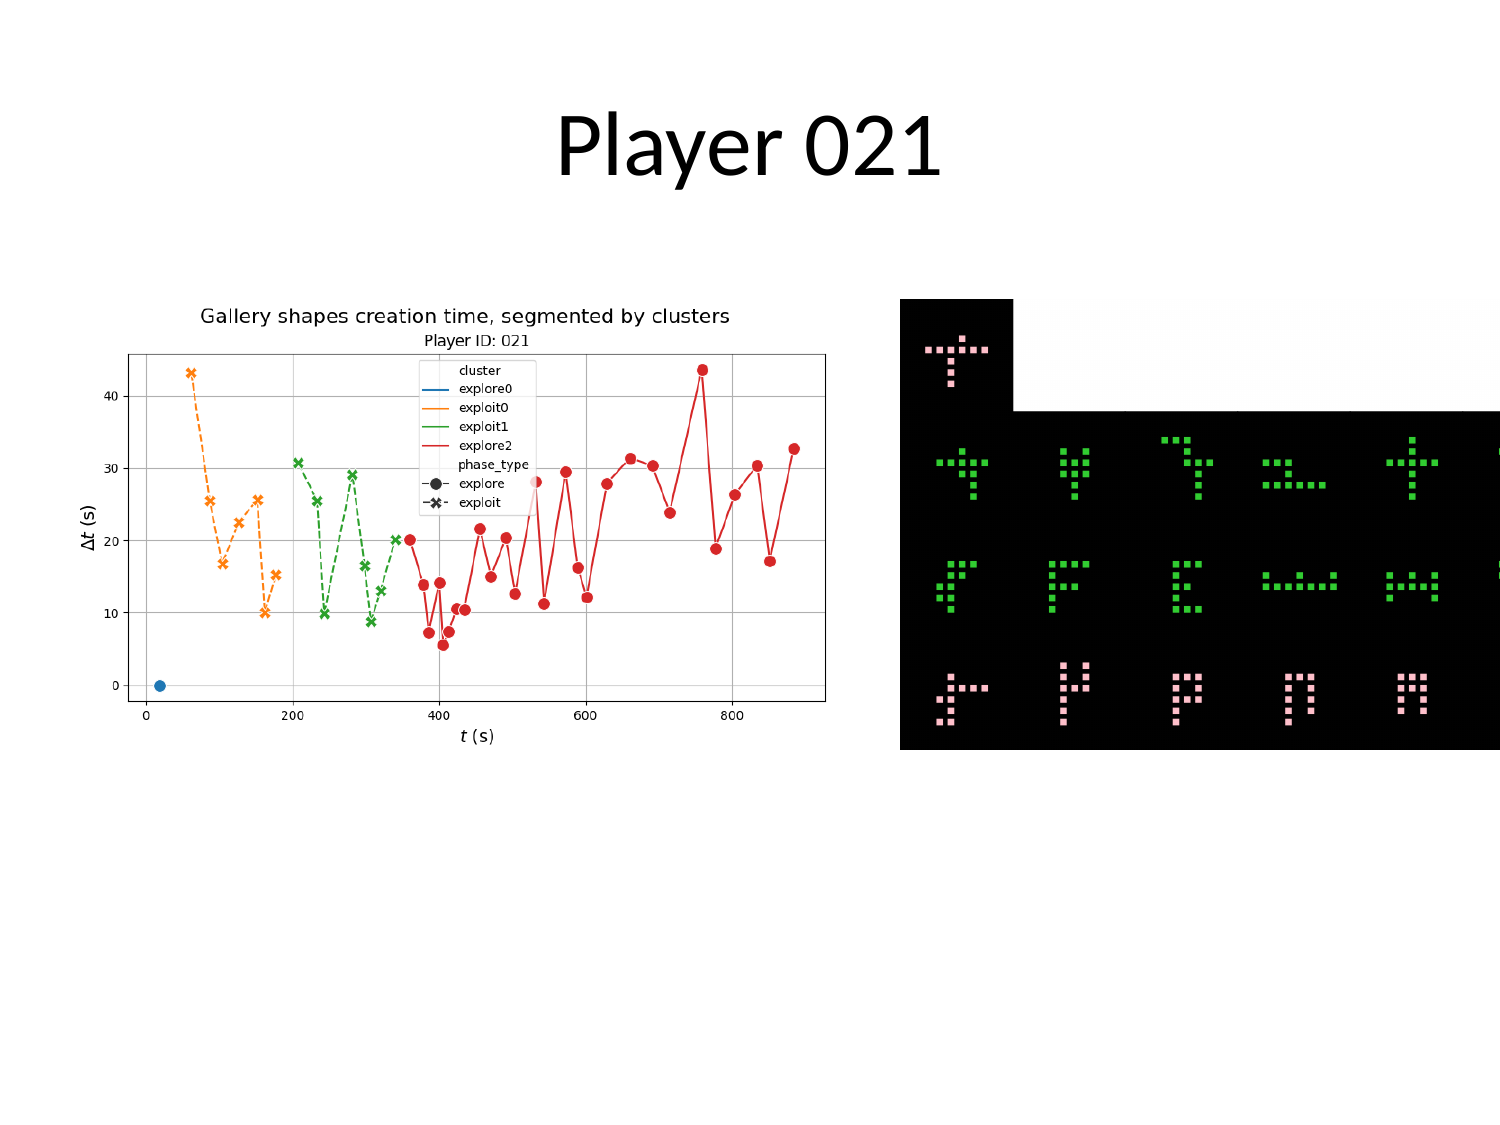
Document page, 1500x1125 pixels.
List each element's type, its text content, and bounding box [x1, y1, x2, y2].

picture [14, 299, 1500, 751]
title Player 021 [75, 45, 1425, 233]
